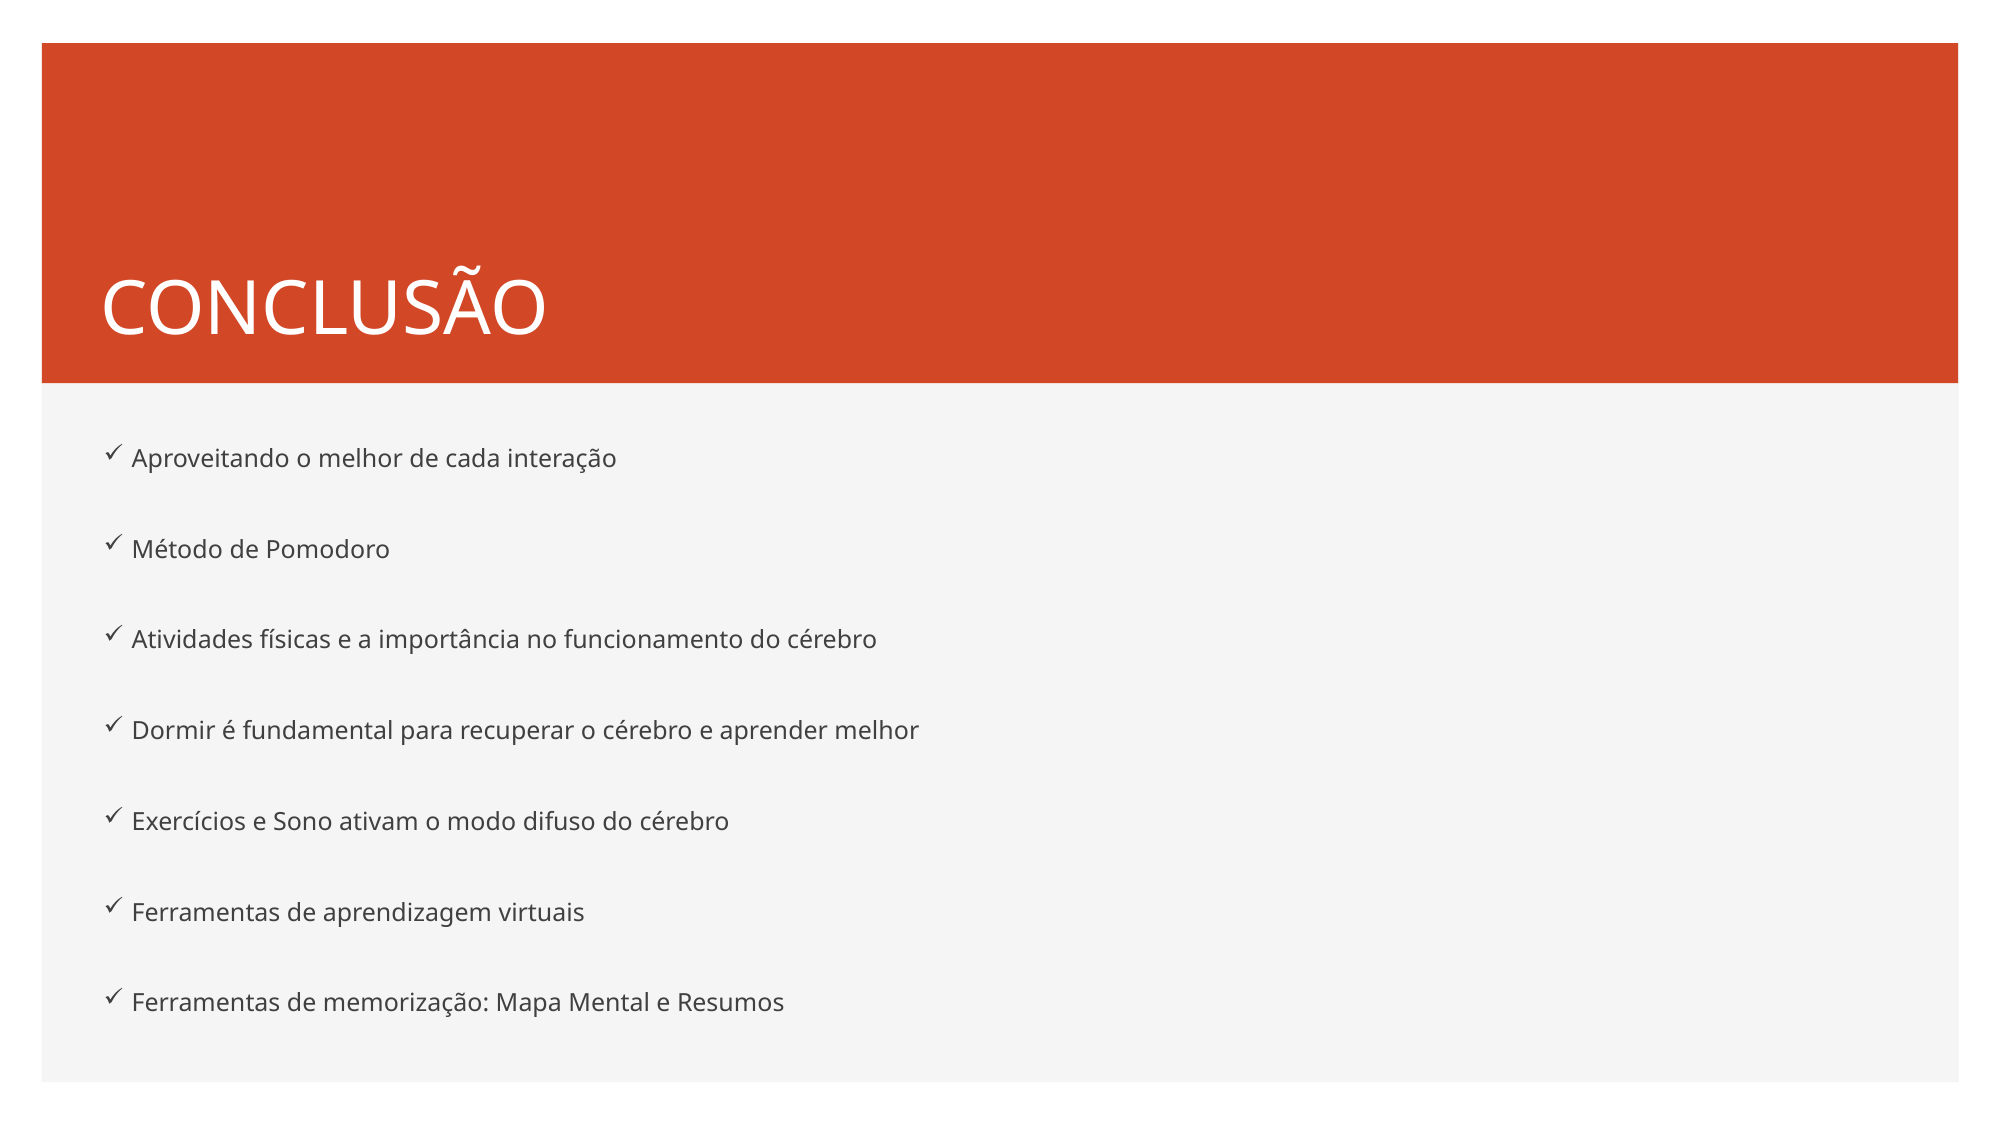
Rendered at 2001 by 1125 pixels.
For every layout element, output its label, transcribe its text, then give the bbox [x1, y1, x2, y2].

list Aproveitando o melhor de cada interação Método de Pomodoro Atividades físicas e a importância no funcionamento do cérebro Dormir é fundamental para recuperar o cérebro e aprender melhor Exercícios e Sono ativam o modo difuso do cérebro Ferramentas de aprendizagem virtuais Ferramentas de memorização: Mapa Mental e Resumos [88, 420, 1638, 1107]
title CONCLUSÃO [85, 251, 1214, 357]
